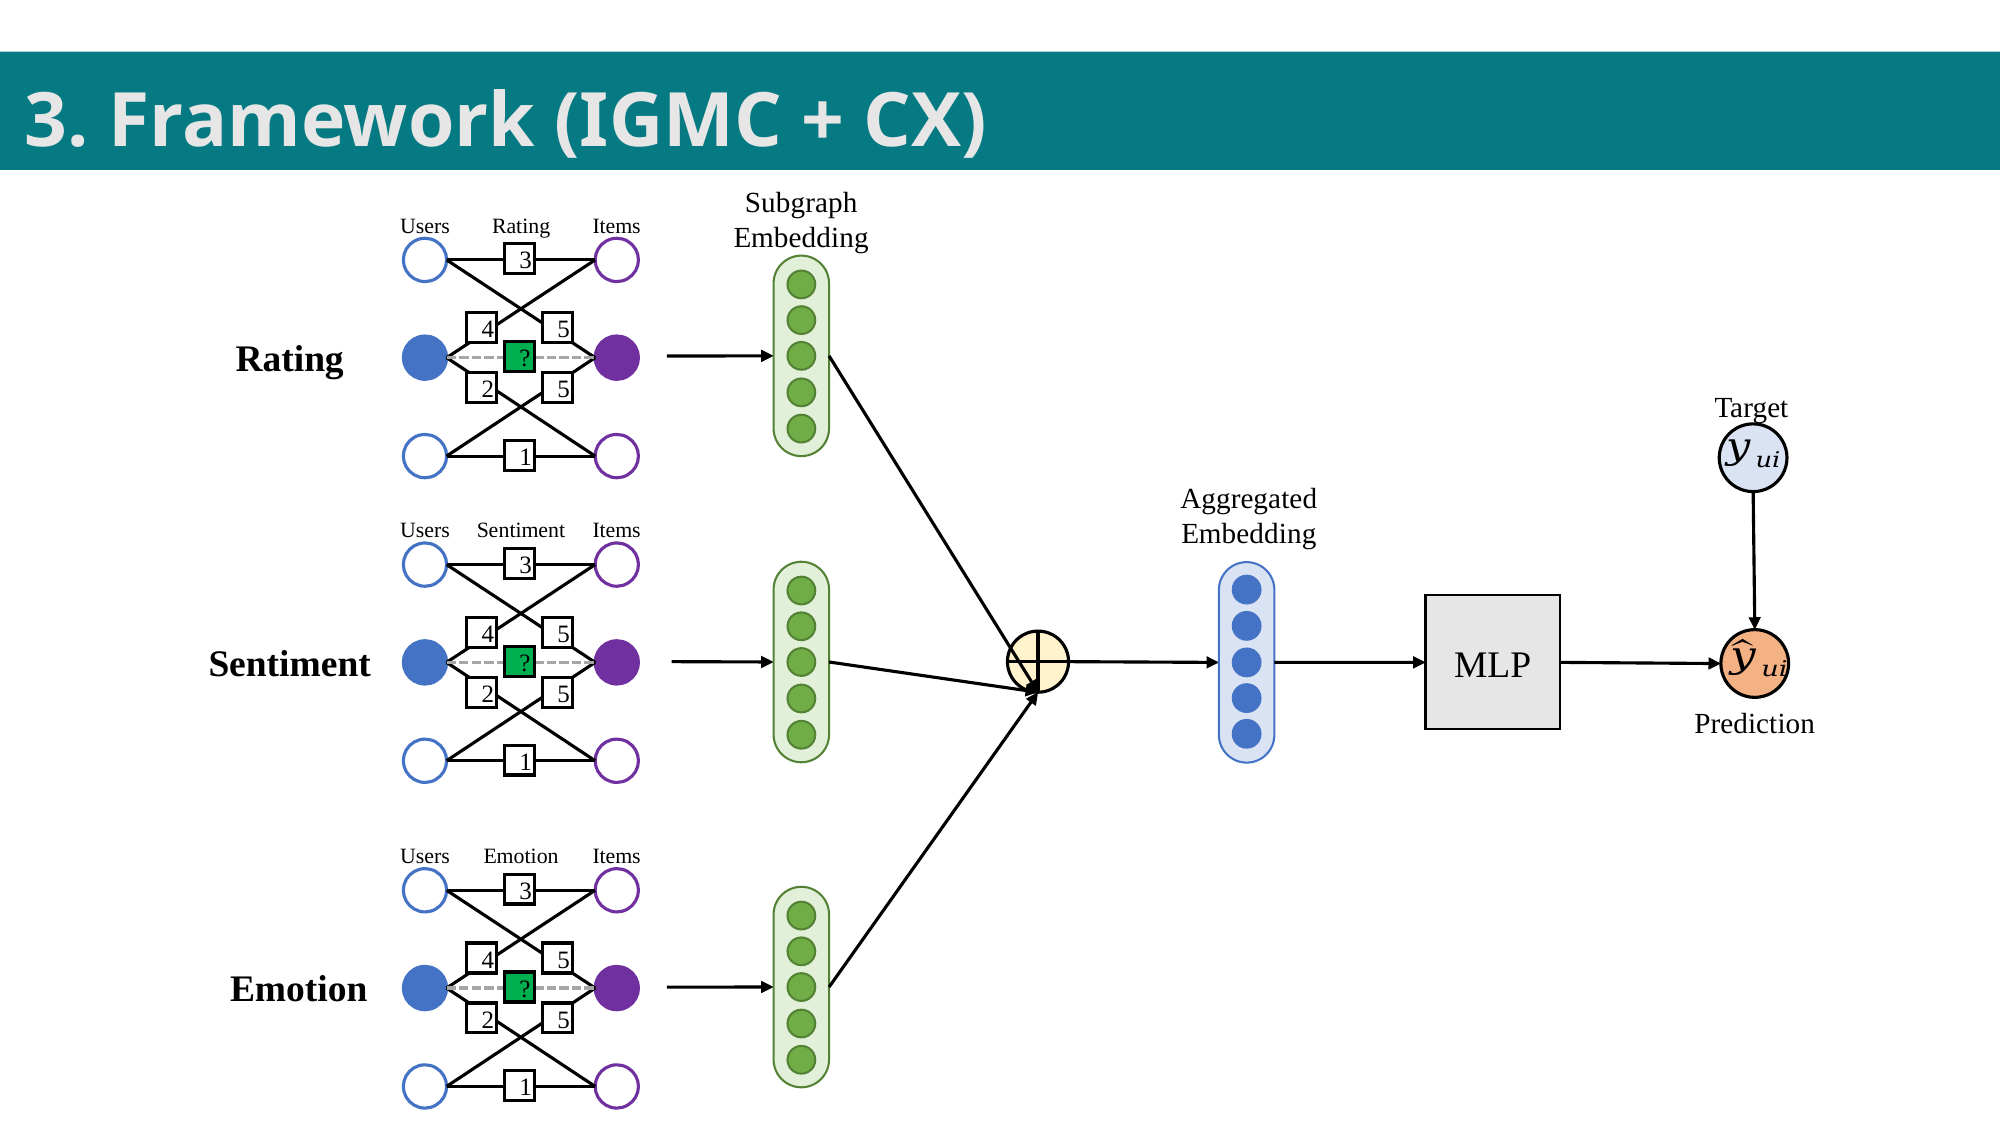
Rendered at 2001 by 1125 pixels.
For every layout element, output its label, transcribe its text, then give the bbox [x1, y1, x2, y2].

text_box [1146, 634, 1347, 691]
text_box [348, 508, 693, 783]
text_box [1008, 649, 1029, 688]
text_box Sentiment [189, 631, 348, 691]
text_box 3. Framework (IGMC + CX) [10, 19, 2000, 169]
text_box Aggregated Embedding [1119, 471, 1379, 557]
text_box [829, 355, 1008, 661]
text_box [1675, 629, 1834, 741]
text_box Emotion [198, 956, 348, 1017]
text_box Subgraph Embedding [671, 175, 932, 261]
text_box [348, 204, 693, 478]
text_box Rating [213, 326, 348, 387]
text_box [1011, 630, 1070, 694]
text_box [1719, 423, 1787, 492]
text_box Target [1672, 363, 1831, 431]
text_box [700, 959, 902, 1015]
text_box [700, 634, 829, 690]
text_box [700, 328, 902, 384]
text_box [348, 834, 693, 1109]
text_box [829, 661, 1008, 988]
text_box MLP [1424, 594, 1561, 730]
text_box [0, 51, 2000, 171]
